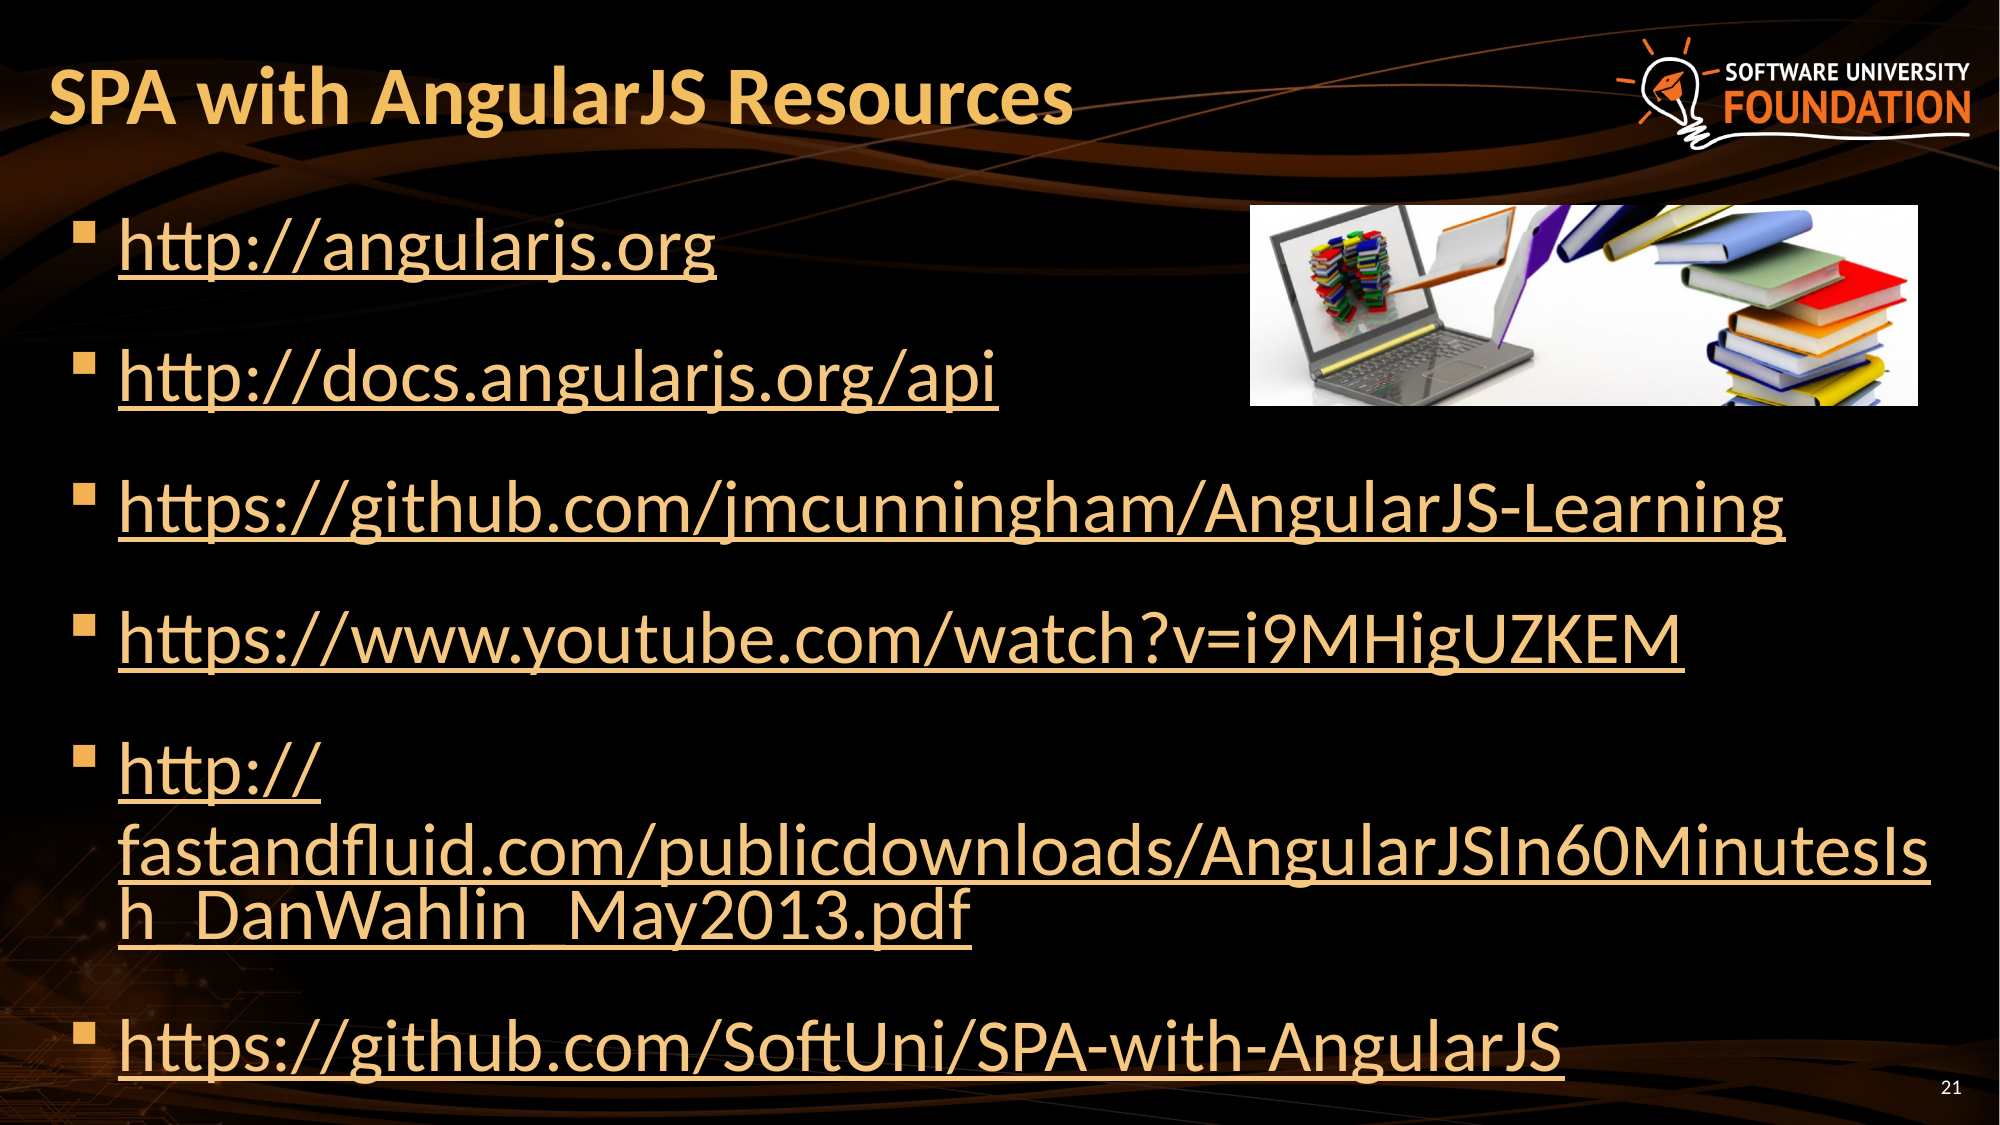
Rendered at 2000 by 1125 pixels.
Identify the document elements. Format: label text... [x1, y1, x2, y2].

picture [0, 0, 2000, 1125]
title SPA with AngularJS Resources [30, 6, 1602, 189]
text_box http://angularjs.org http://docs.angularjs.org/api https://github.com/jmcunningham/AngularJS-Learning https://www.youtube.com/watch?v=i9MHigUZKEM http://fastandfluid.com/publicdownloads/AngularJSIn60MinutesIsh_DanWahlin_May2013.pdf https://github.com/SoftUni/SPA-with-AngularJS [49, 199, 1949, 1103]
slide_number 21 [1897, 1070, 1968, 1103]
